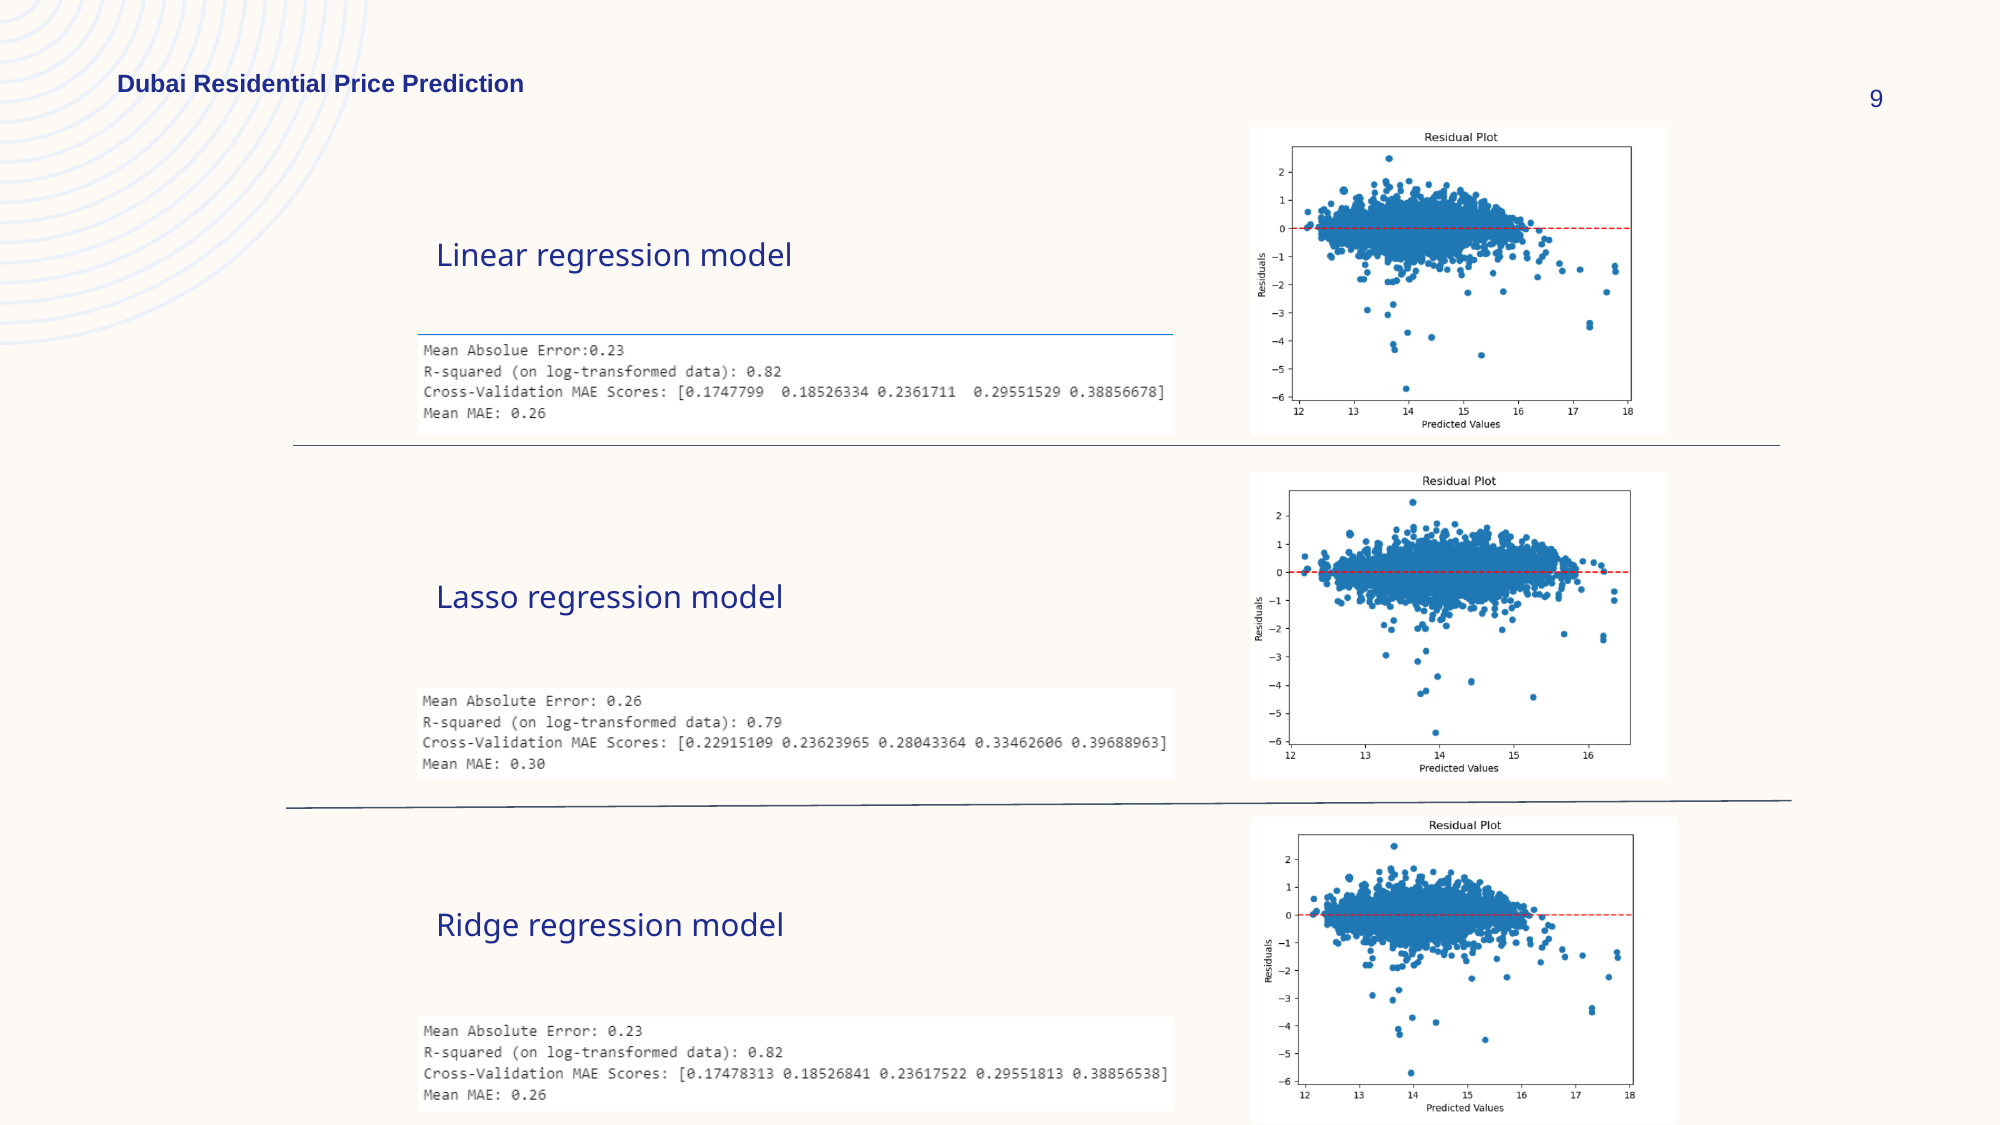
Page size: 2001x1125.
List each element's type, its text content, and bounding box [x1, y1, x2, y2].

text_box Lasso regression model [421, 562, 1017, 663]
picture [418, 1016, 1173, 1111]
text_box Ridge regression model [421, 890, 1017, 991]
picture [1251, 472, 1667, 780]
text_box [285, 800, 1792, 809]
picture [1251, 127, 1667, 435]
text_box Linear regression model [421, 220, 1017, 321]
slide_number 9 [1795, 75, 1958, 120]
footer Dubai Residential Price Prediction [101, 75, 627, 120]
picture [418, 688, 1173, 780]
picture [418, 334, 1173, 435]
picture [1251, 817, 1678, 1125]
